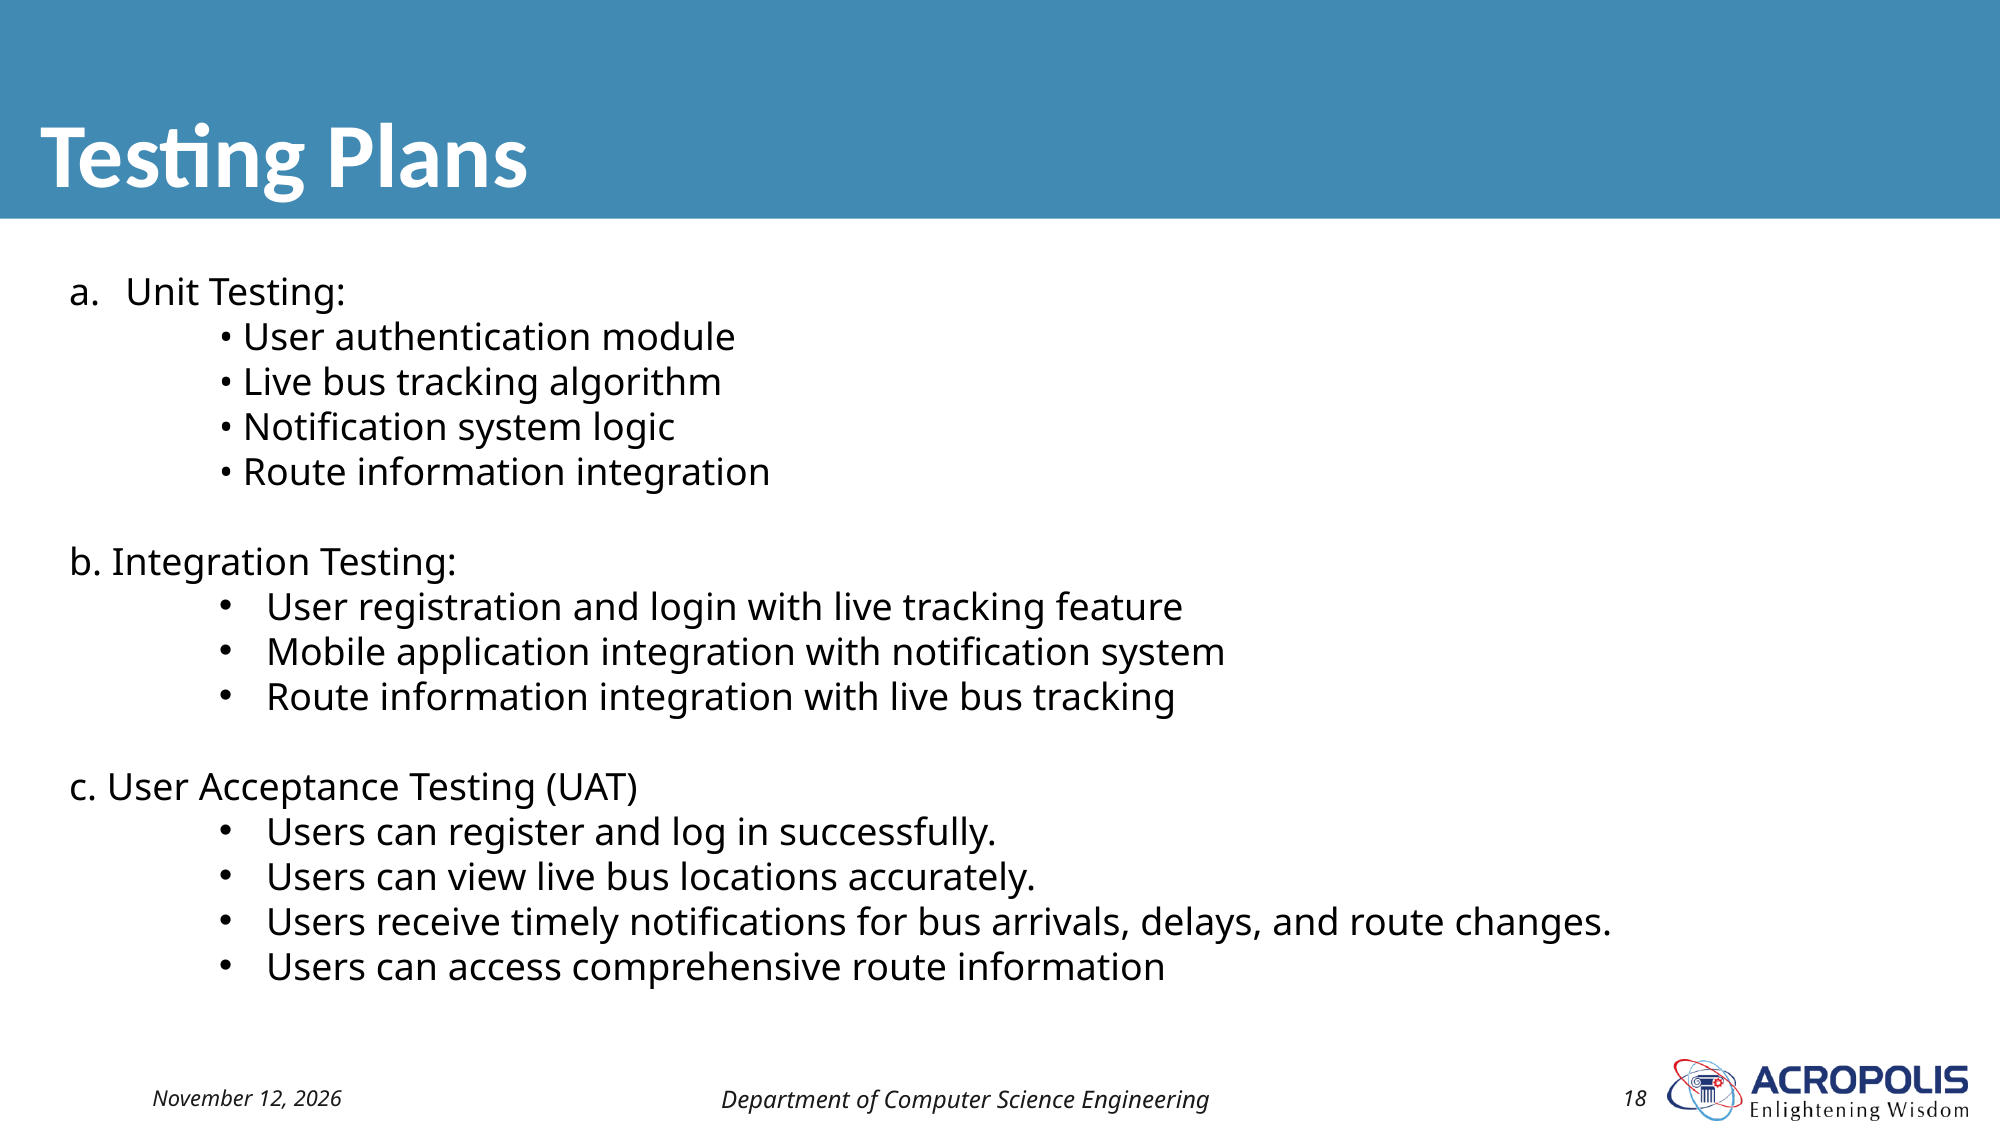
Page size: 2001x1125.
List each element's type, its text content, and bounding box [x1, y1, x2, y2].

picture [1667, 1059, 1968, 1121]
slide_number 18 [1436, 1085, 1662, 1122]
footer Department of Computer Science Engineering [703, 1085, 1229, 1122]
title Testing Plans [25, 0, 1974, 214]
text_box Unit Testing: • User authentication module • Live bus tracking algorithm • Notification system logic • Route information integration b. Integration Testing: User registration and login with live tracking feature Mobile application integration with notification system Route information integration with live bus tracking c. User Acceptance Testing (UAT) Users can register and log in successfully. Users can view live bus locations accurately. Users receive timely notifications for bus arrivals, delays, and route changes. Users can access comprehensive route information [54, 260, 1942, 1085]
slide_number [137, 1085, 663, 1122]
